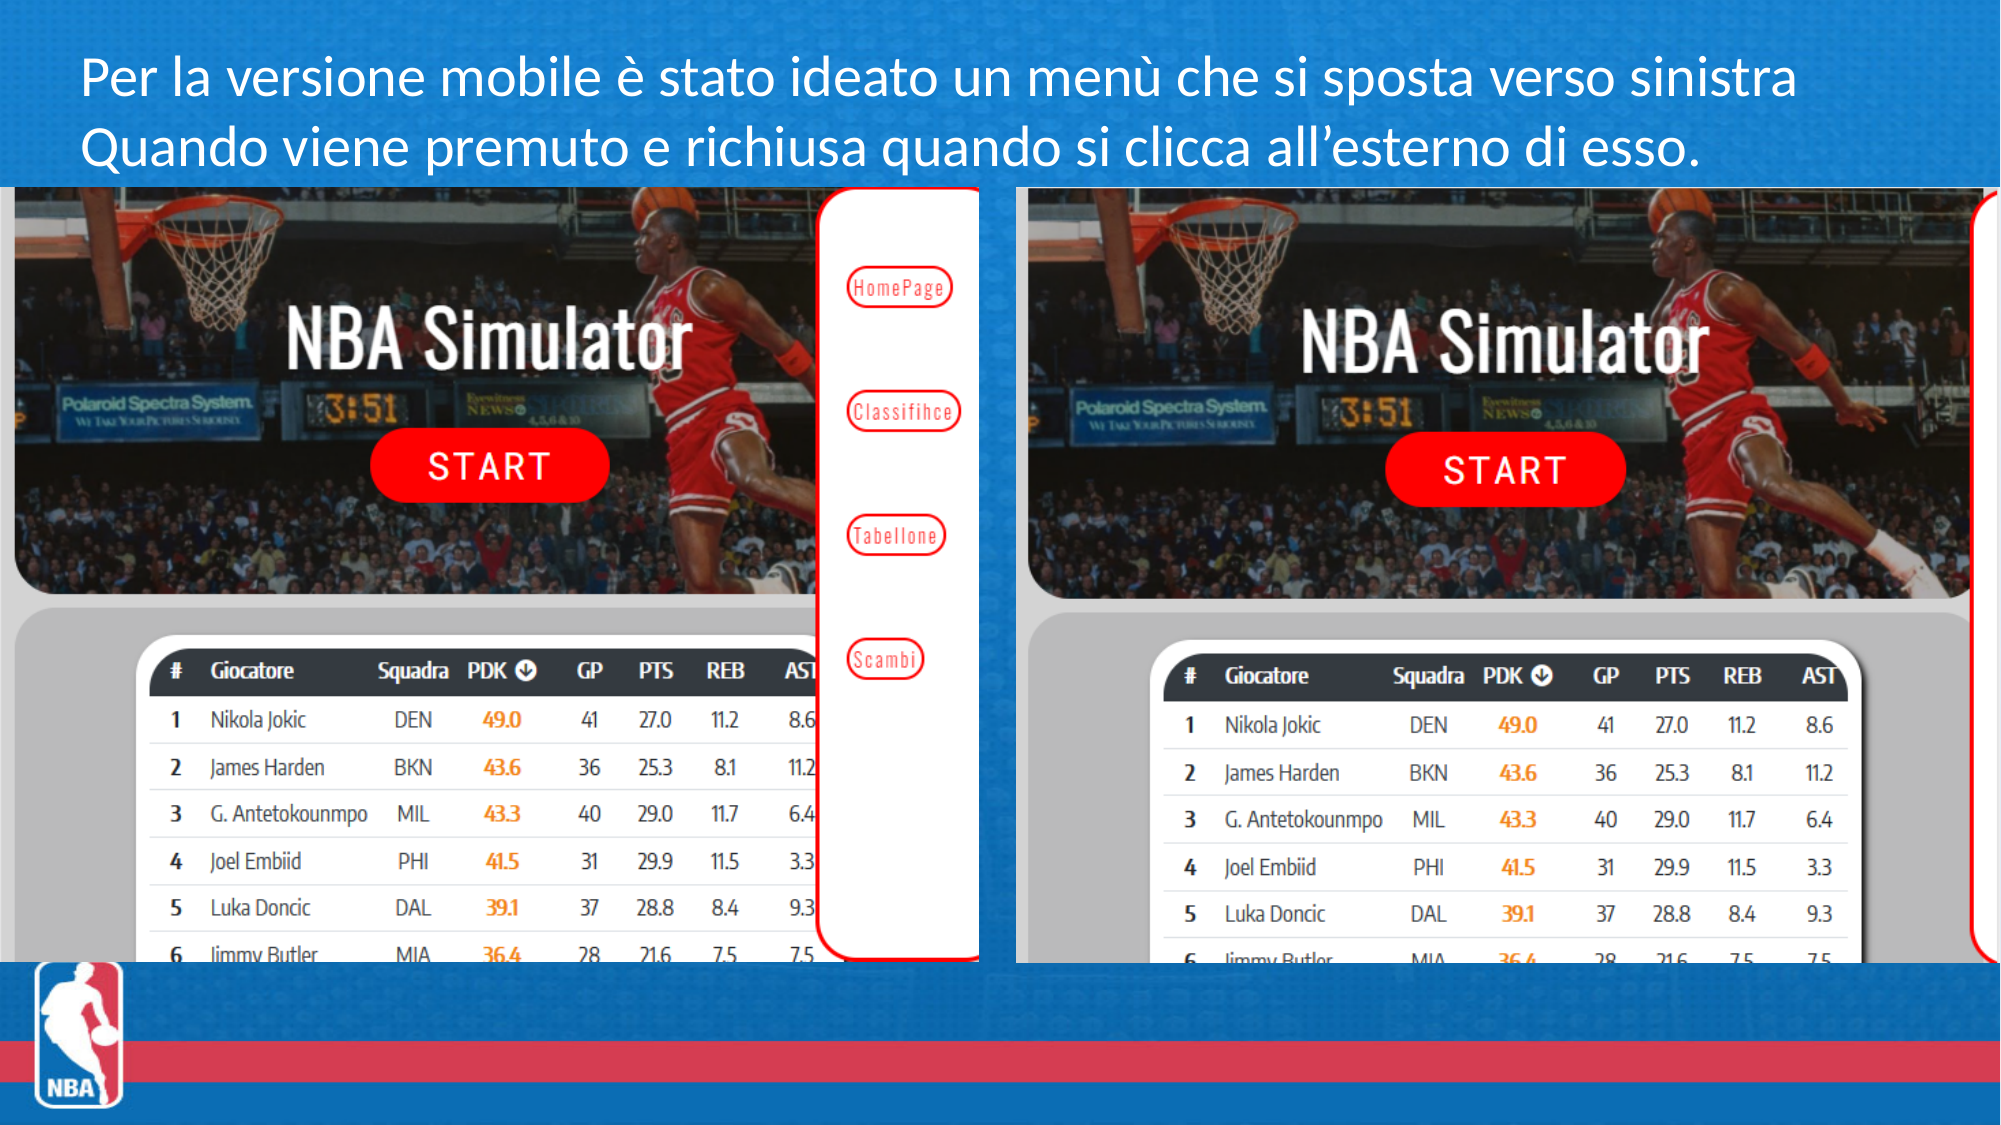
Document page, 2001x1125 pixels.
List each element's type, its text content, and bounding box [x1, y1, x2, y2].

text_box Per la versione mobile è stato ideato un menù che si sposta verso sinistra Quando viene premuto e richiusa quando si clicca all’esterno di esso. [65, 30, 1828, 186]
picture [0, 0, 2001, 1125]
